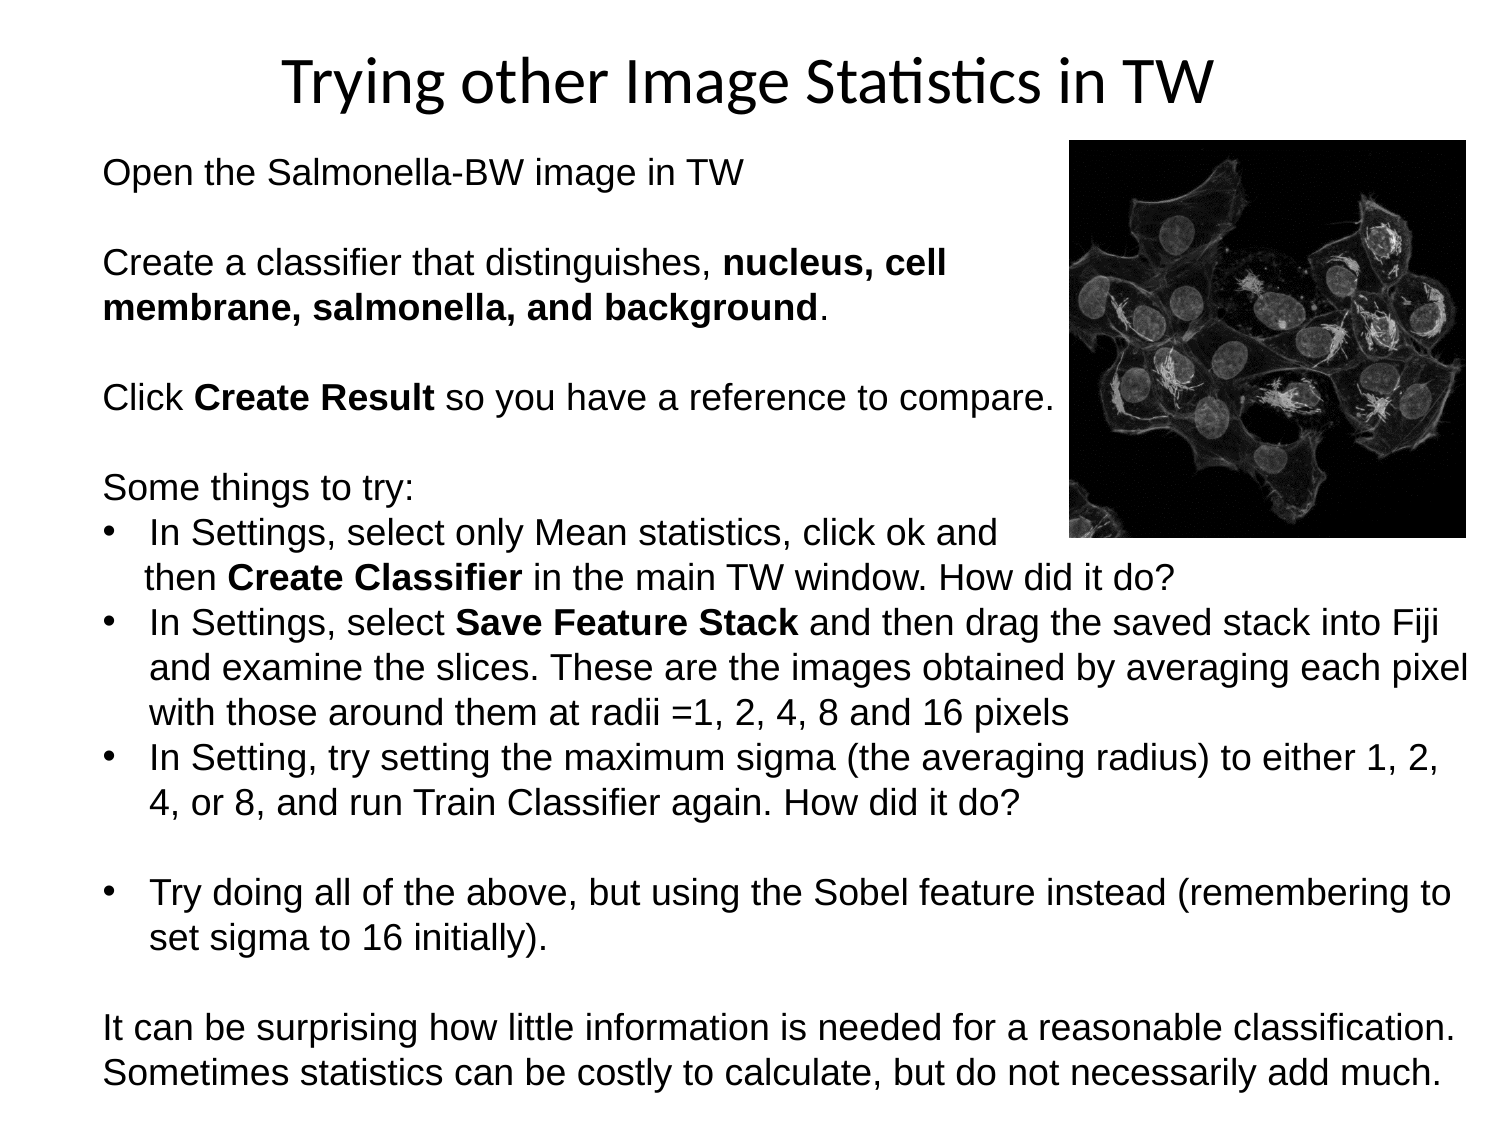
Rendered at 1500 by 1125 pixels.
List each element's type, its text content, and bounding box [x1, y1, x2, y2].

text_box Open the Salmonella-BW image in TW Create a classifier that distinguishes, nucleus, cell membrane, salmonella, and background. Click Create Result so you have a reference to compare. Some things to try: In Settings, select only Mean statistics, click ok and then Create Classifier in the main TW window. How did it do? In Settings, select Save Feature Stack and then drag the saved stack into Fiji and examine the slices. These are the images obtained by averaging each pixel with those around them at radii =1, 2, 4, 8 and 16 pixels In Setting, try setting the maximum sigma (the averaging radius) to either 1, 2, 4, or 8, and run Train Classifier again. How did it do? Try doing all of the above, but using the Sobel feature instead (remembering to set sigma to 16 initially). It can be surprising how little information is needed for a reasonable classification. Sometimes statistics can be costly to calculate, but do not necessarily add much. [87, 140, 1488, 1101]
picture [1068, 140, 1467, 538]
text_box Trying other Image Statistics in TW [73, 13, 1424, 141]
